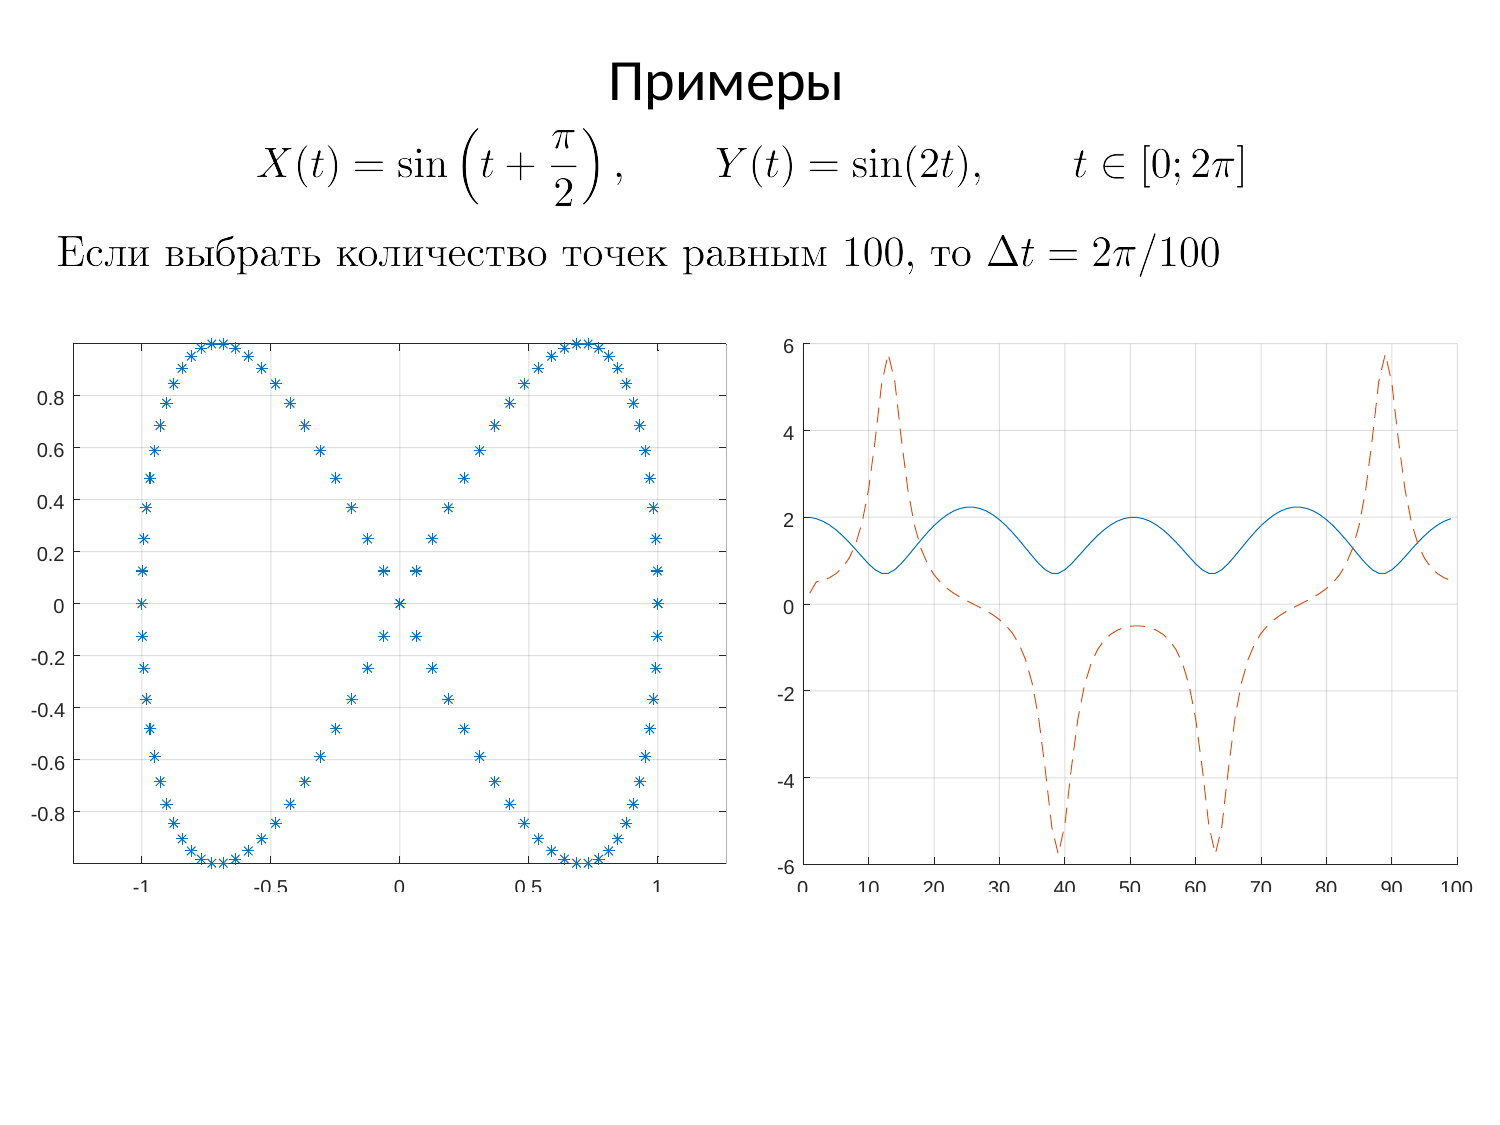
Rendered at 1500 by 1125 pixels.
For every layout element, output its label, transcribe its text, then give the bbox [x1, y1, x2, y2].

picture [31, 335, 727, 892]
picture [257, 128, 1243, 206]
picture [777, 335, 1473, 892]
title Примеры [58, 35, 1395, 129]
picture [58, 233, 1219, 277]
